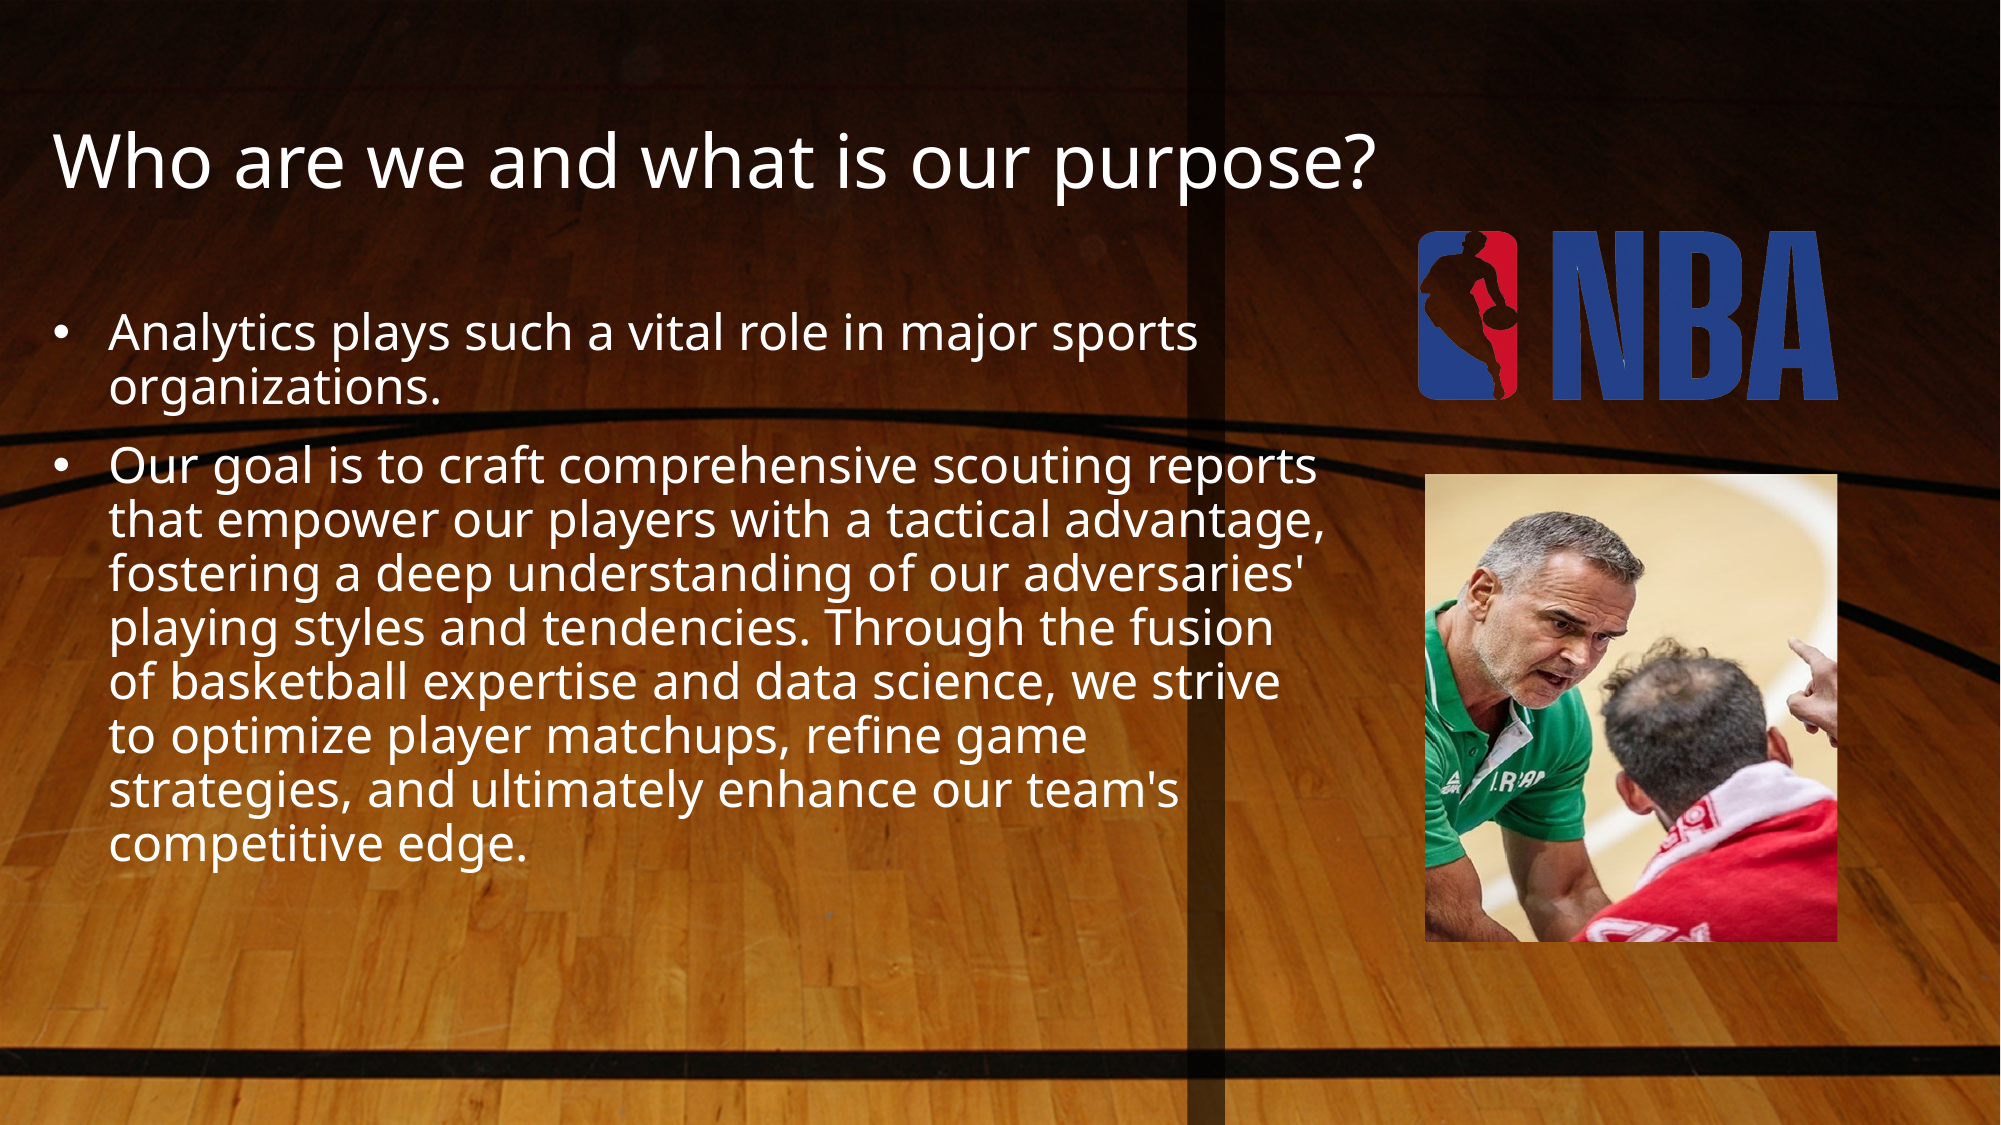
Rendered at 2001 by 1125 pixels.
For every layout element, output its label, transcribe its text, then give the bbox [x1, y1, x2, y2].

picture [0, 0, 2001, 1125]
title Who are we and what is our purpose? [37, 12, 1563, 213]
list Analytics plays such a vital role in major sports organizations. Our goal is to craft comprehensive scouting reports that empower our players with a tactical advantage, fostering a deep understanding of our adversaries' playing styles and tendencies. Through the fusion of basketball expertise and data science, we strive to optimize player matchups, refine game strategies, and ultimately enhance our team's competitive edge. [37, 224, 1350, 962]
